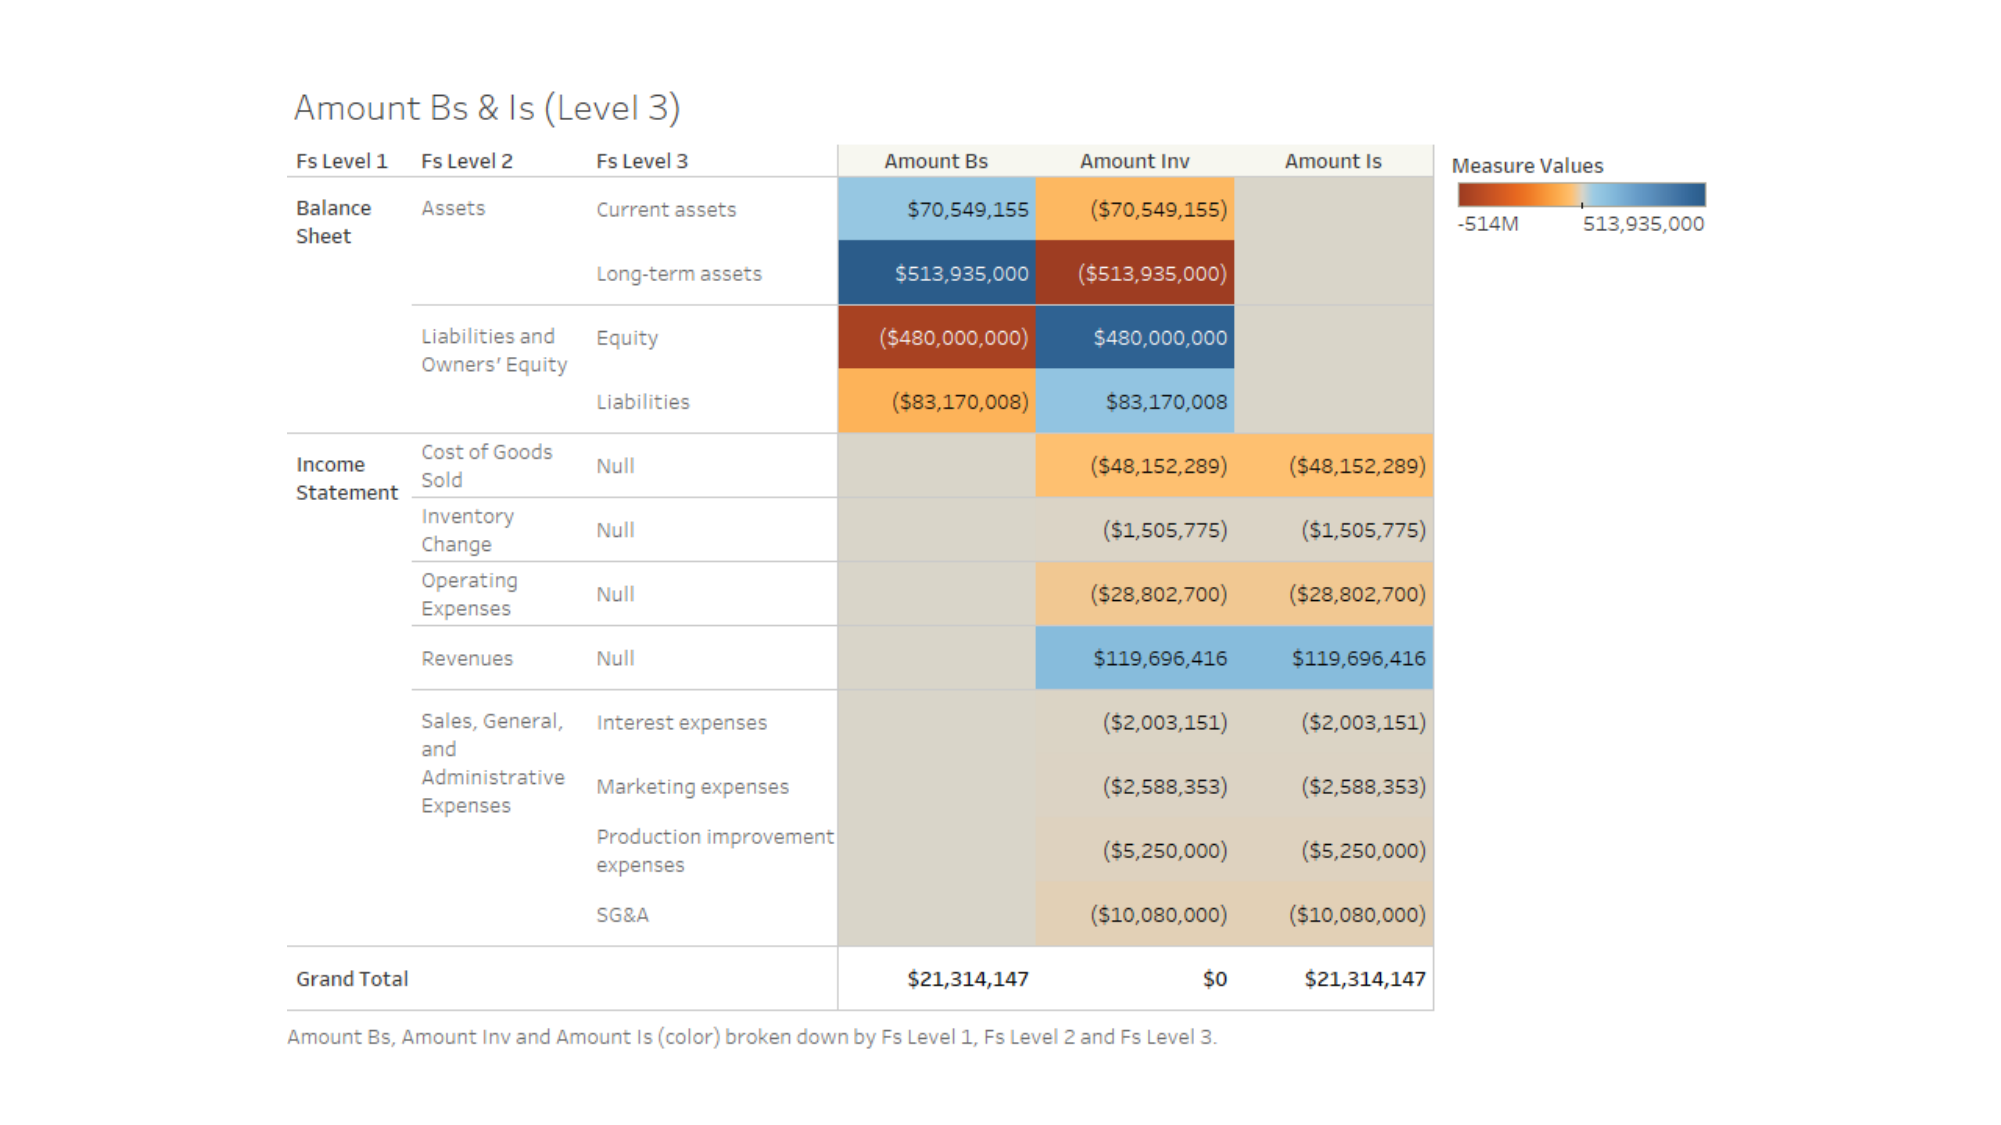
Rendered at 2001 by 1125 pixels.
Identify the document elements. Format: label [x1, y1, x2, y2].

picture [287, 73, 1713, 1052]
